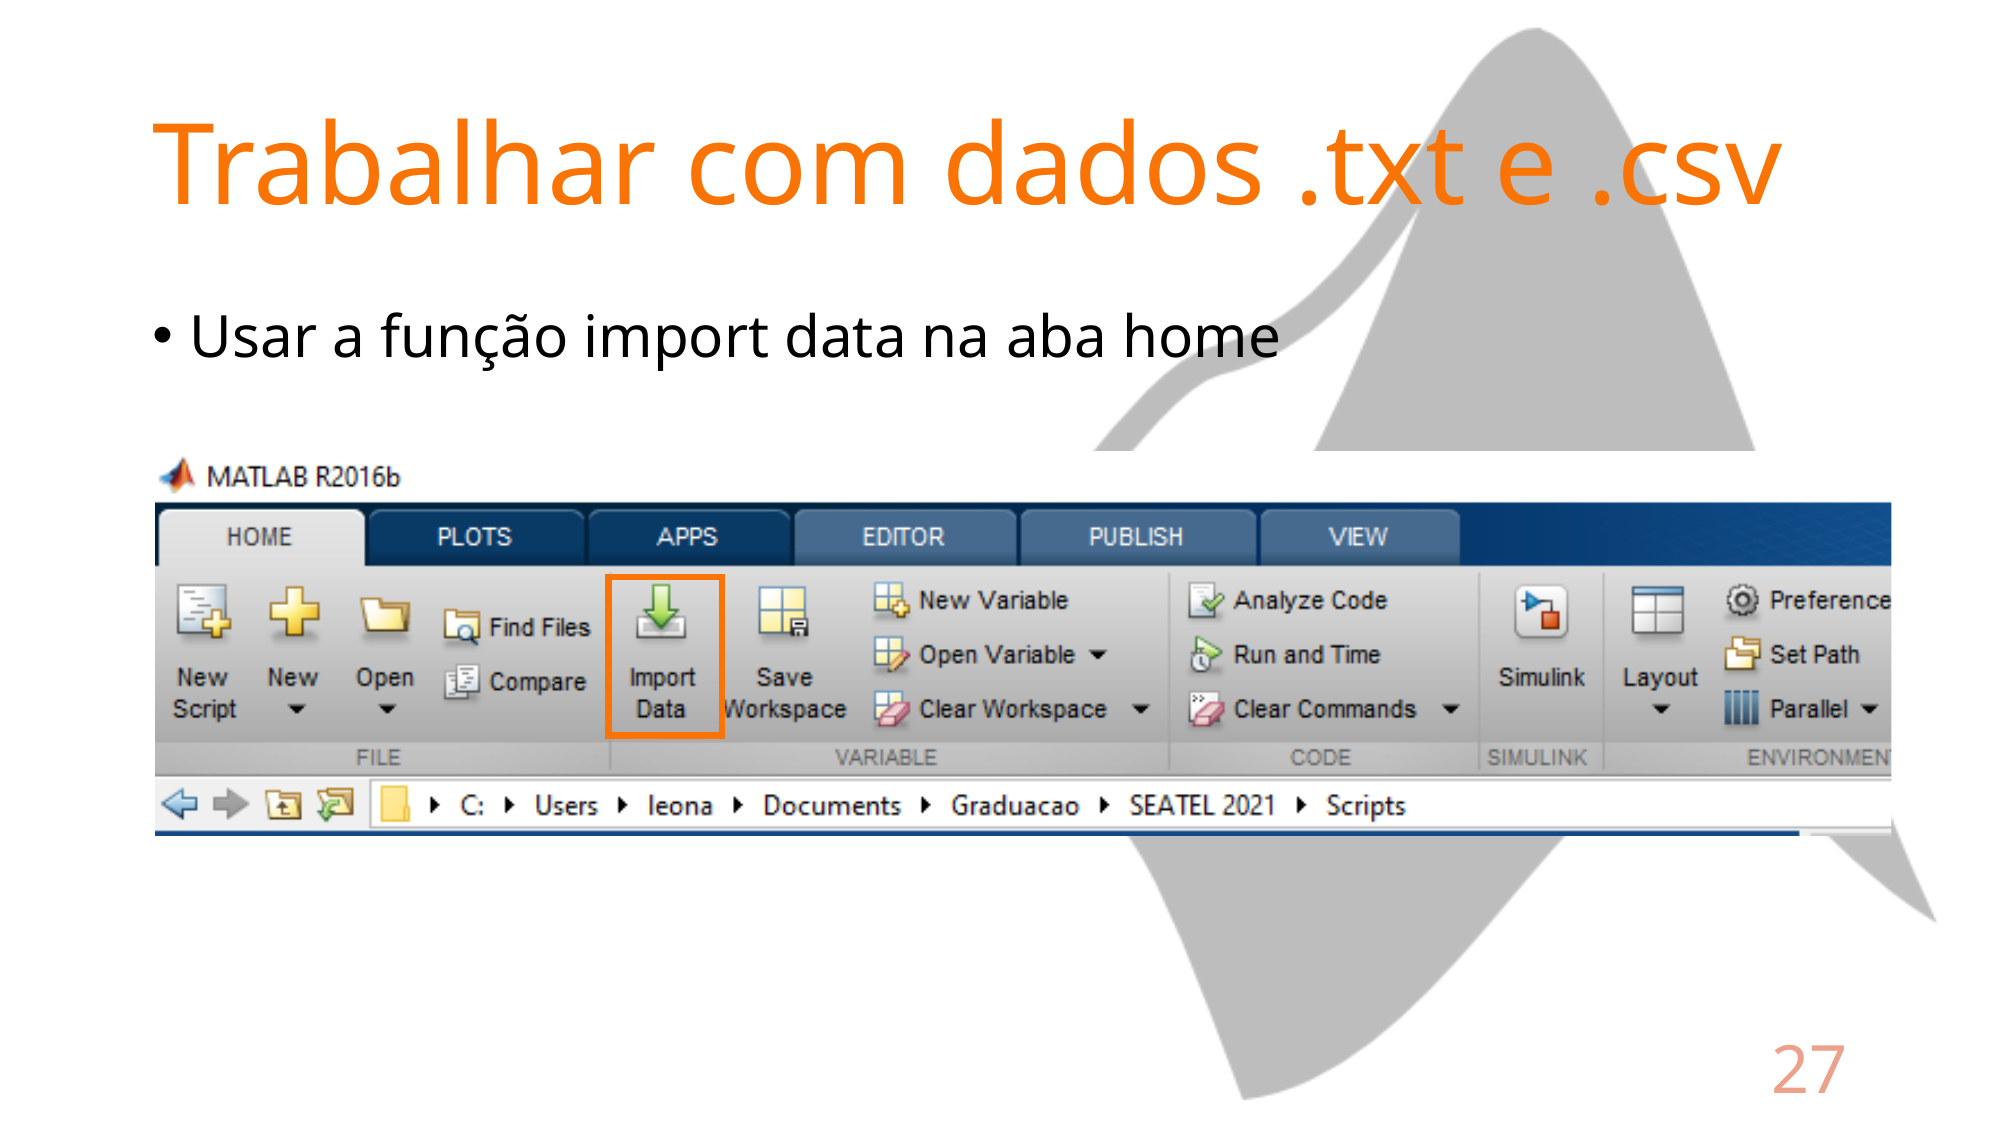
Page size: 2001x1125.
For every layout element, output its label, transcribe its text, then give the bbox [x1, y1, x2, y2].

title Trabalhar com dados .txt e .csv [137, 59, 1863, 278]
picture [154, 451, 1892, 836]
slide_number 27 [1412, 1042, 1863, 1103]
list Usar a função import data na aba home [137, 299, 1863, 1014]
